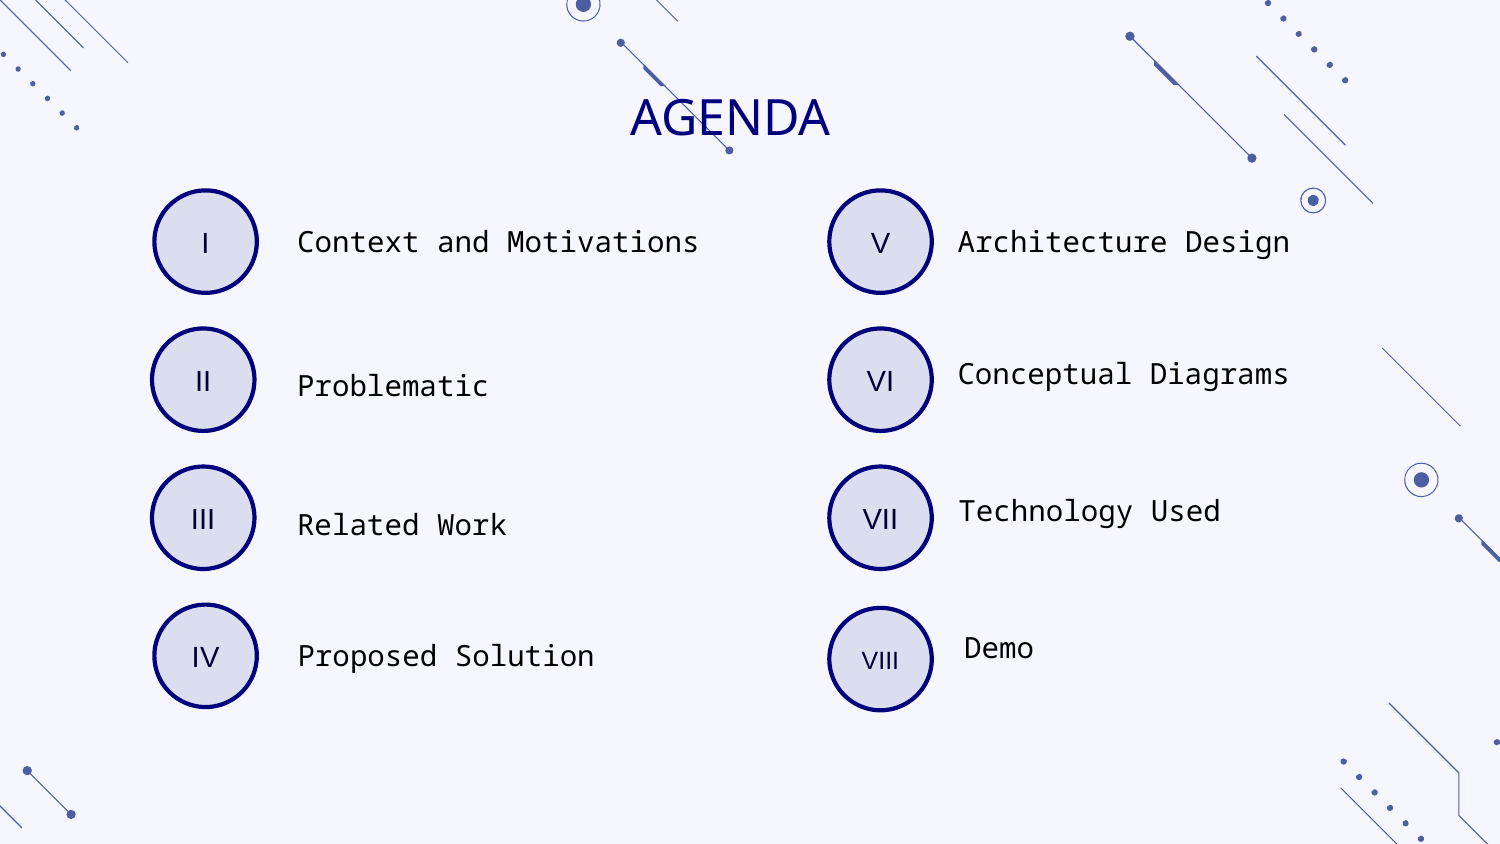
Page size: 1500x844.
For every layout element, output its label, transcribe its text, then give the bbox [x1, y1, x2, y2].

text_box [0, 680, 77, 829]
text_box V [827, 188, 934, 295]
text_box VIII [827, 605, 934, 713]
text_box Context and Motivations [282, 215, 718, 266]
text_box Architecture Design [942, 215, 1438, 266]
text_box Technology Used [943, 485, 1330, 536]
text_box AGENDA [541, 78, 920, 154]
text_box VI [827, 326, 934, 434]
text_box Related Work [282, 498, 594, 549]
text_box Proposed Solution [282, 630, 640, 680]
text_box Problematic [282, 359, 565, 410]
text_box VII [827, 464, 934, 572]
text_box I [152, 188, 259, 295]
text_box Demo [931, 622, 1301, 673]
text_box Conceptual Diagrams [942, 348, 1500, 399]
text_box II [149, 326, 257, 434]
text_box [1316, 702, 1500, 844]
text_box III [149, 464, 257, 572]
text_box IV [152, 602, 259, 710]
